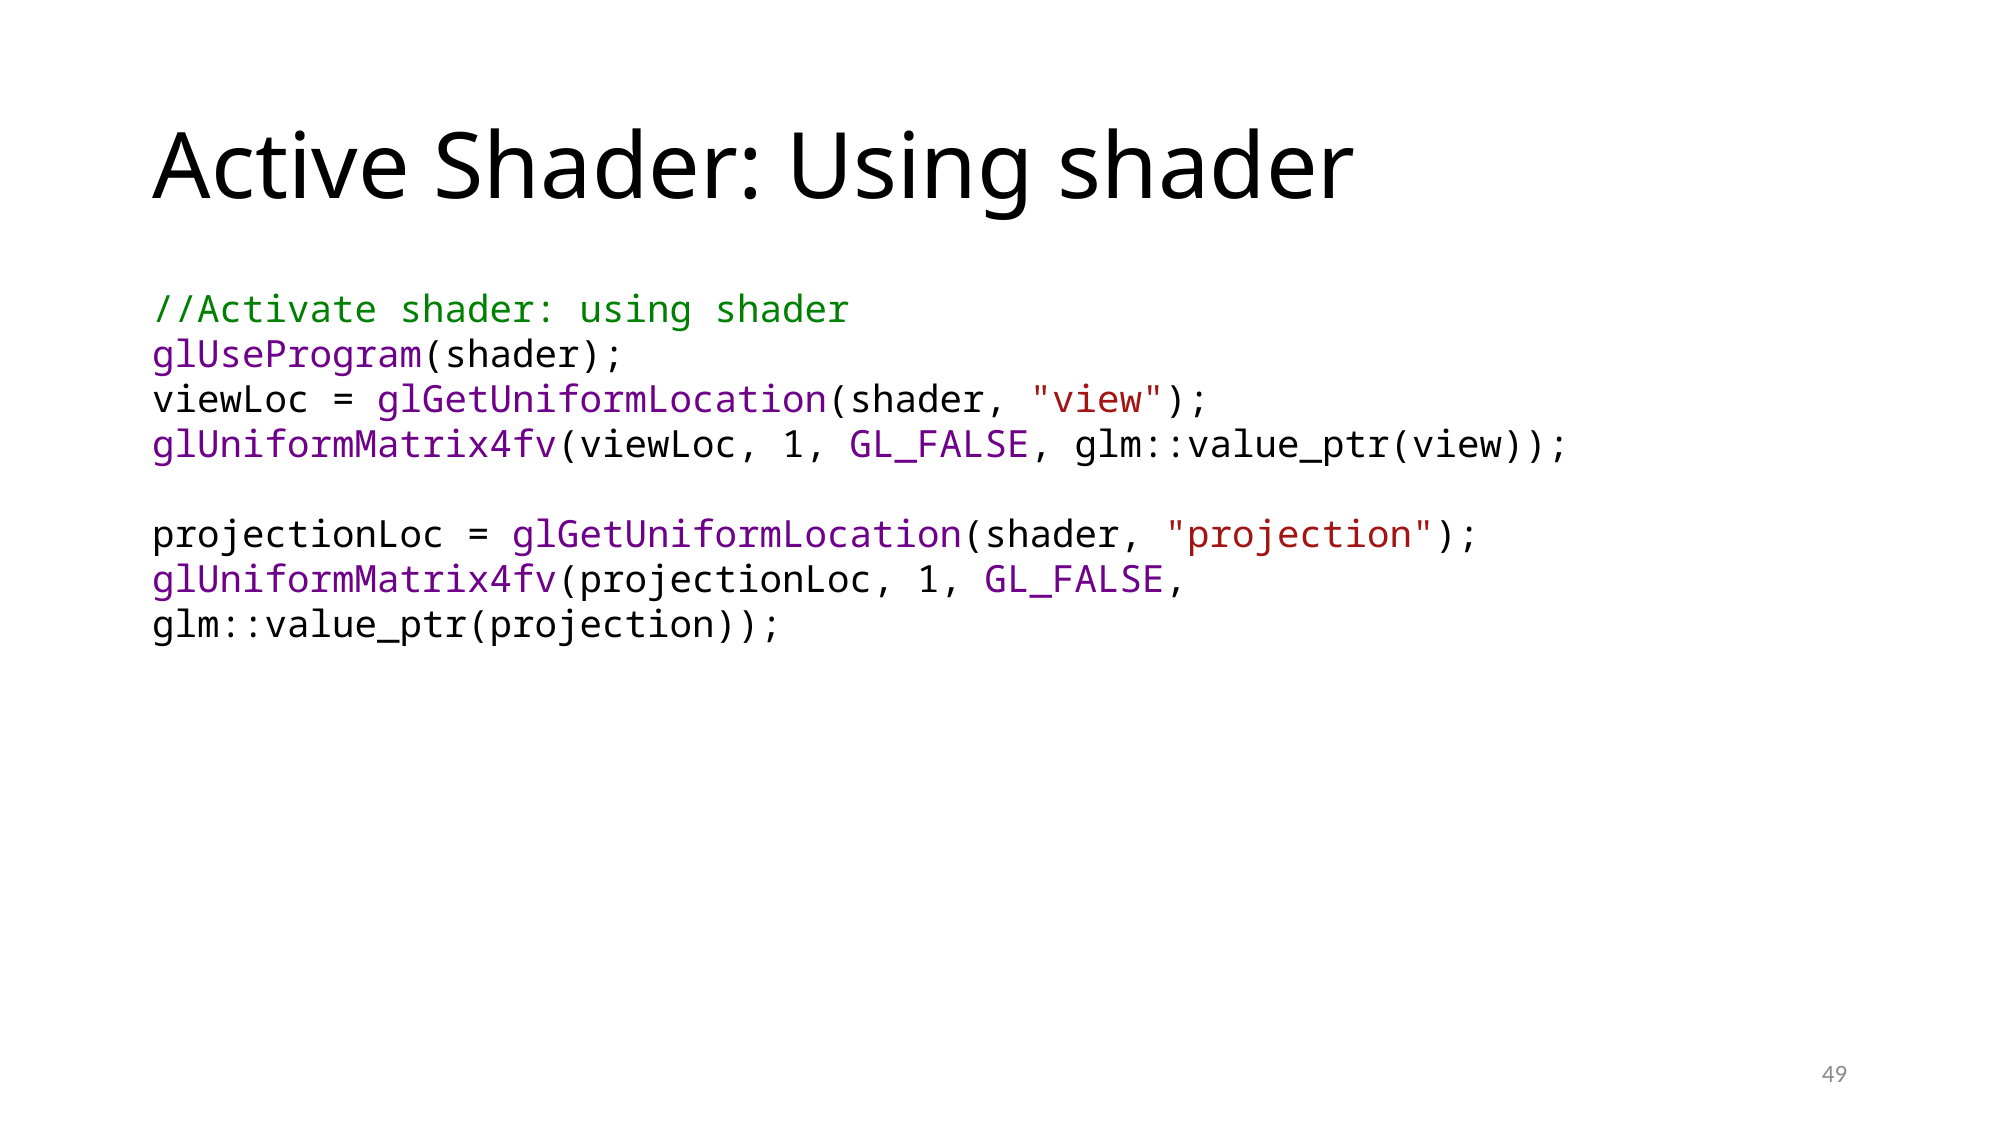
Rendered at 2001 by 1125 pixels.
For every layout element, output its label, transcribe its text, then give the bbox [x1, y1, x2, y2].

text_box //Activate shader: using shader glUseProgram(shader); viewLoc = glGetUniformLocation(shader, "view"); glUniformMatrix4fv(viewLoc, 1, GL_FALSE, glm::value_ptr(view)); projectionLoc = glGetUniformLocation(shader, "projection"); glUniformMatrix4fv(projectionLoc, 1, GL_FALSE, glm::value_ptr(projection)); [137, 277, 1852, 652]
title Active Shader: Using shader [137, 59, 1863, 278]
slide_number 49 [1412, 1042, 1863, 1103]
